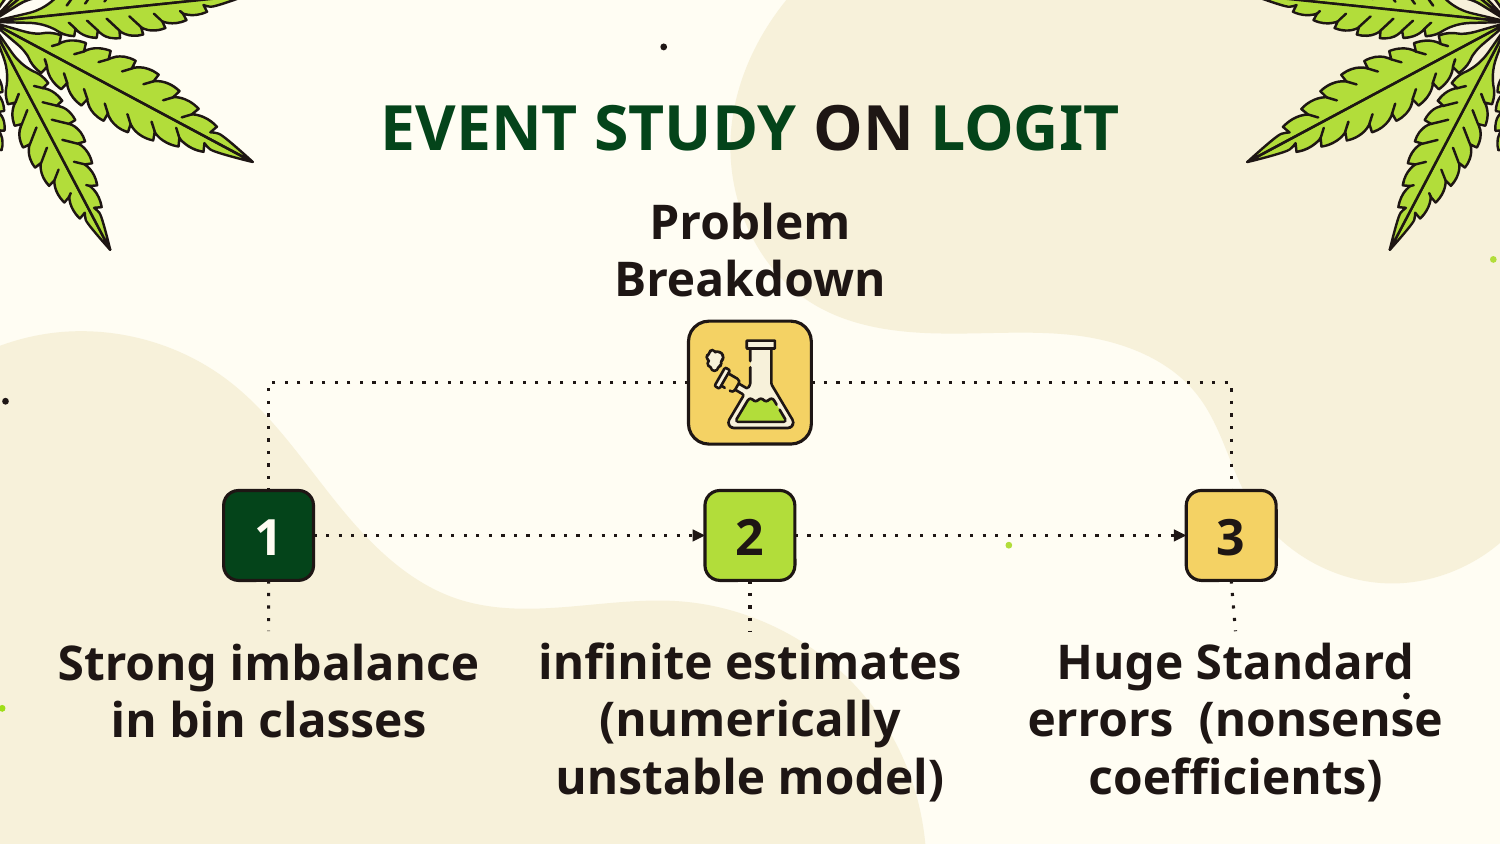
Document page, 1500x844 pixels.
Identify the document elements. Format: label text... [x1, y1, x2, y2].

text_box [688, 322, 812, 445]
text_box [705, 339, 795, 430]
text_box 3 [1186, 490, 1277, 581]
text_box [1230, 580, 1236, 632]
text_box 1 [223, 490, 314, 581]
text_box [0, 0, 1500, 259]
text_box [811, 382, 1232, 491]
text_box Strong imbalance in bin classes [13, 631, 524, 763]
text_box Huge Standard errors (nonsense coefficients) [984, 631, 1487, 819]
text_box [268, 382, 689, 491]
text_box 2 [704, 490, 795, 581]
text_box infinite estimates (numerically unstable model) [503, 631, 984, 819]
text_box Problem Breakdown [533, 270, 967, 322]
